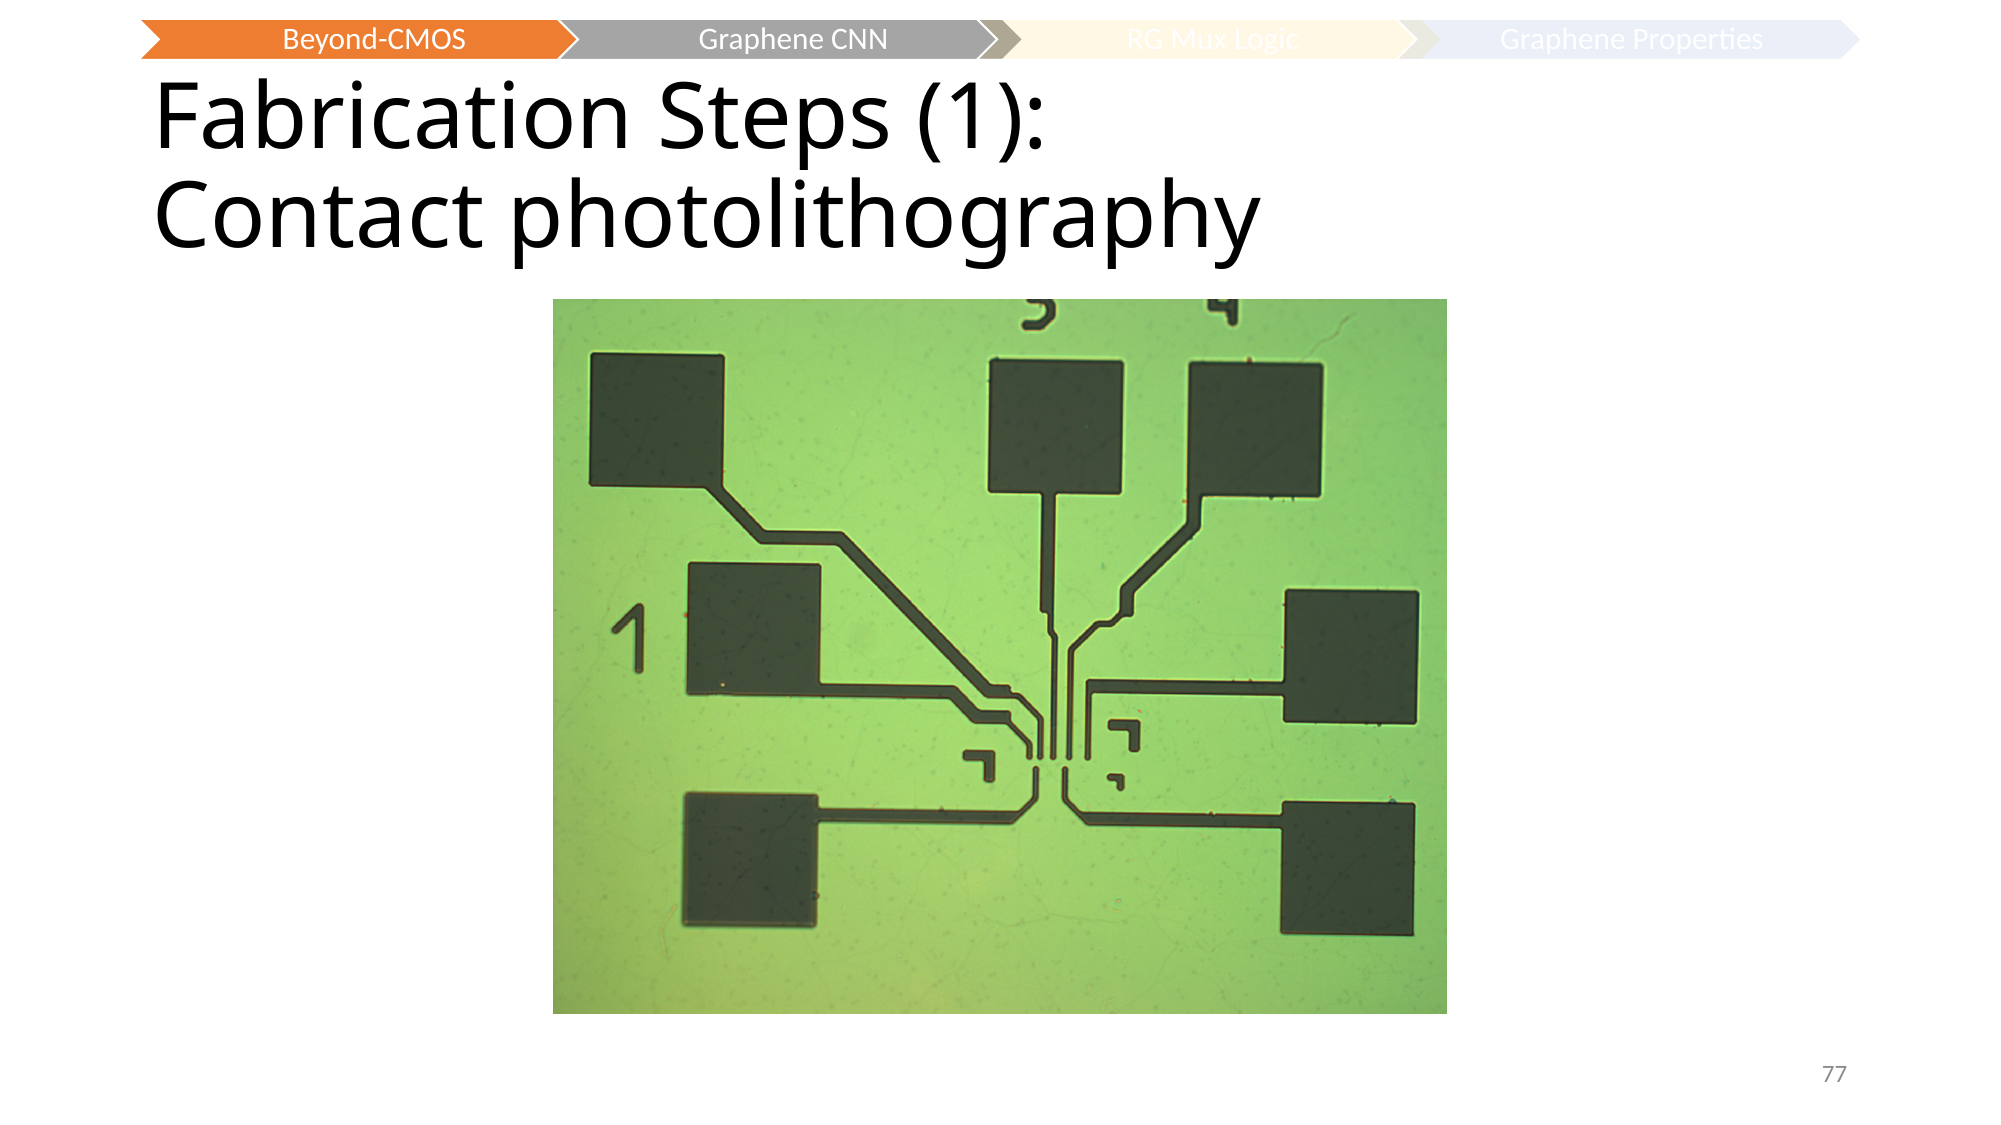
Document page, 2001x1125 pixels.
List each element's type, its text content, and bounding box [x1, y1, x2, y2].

title Fabrication Steps (1): Contact photolithography [137, 60, 1863, 278]
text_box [137, 18, 1863, 60]
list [553, 299, 1447, 1014]
slide_number 77 [1412, 1042, 1863, 1103]
